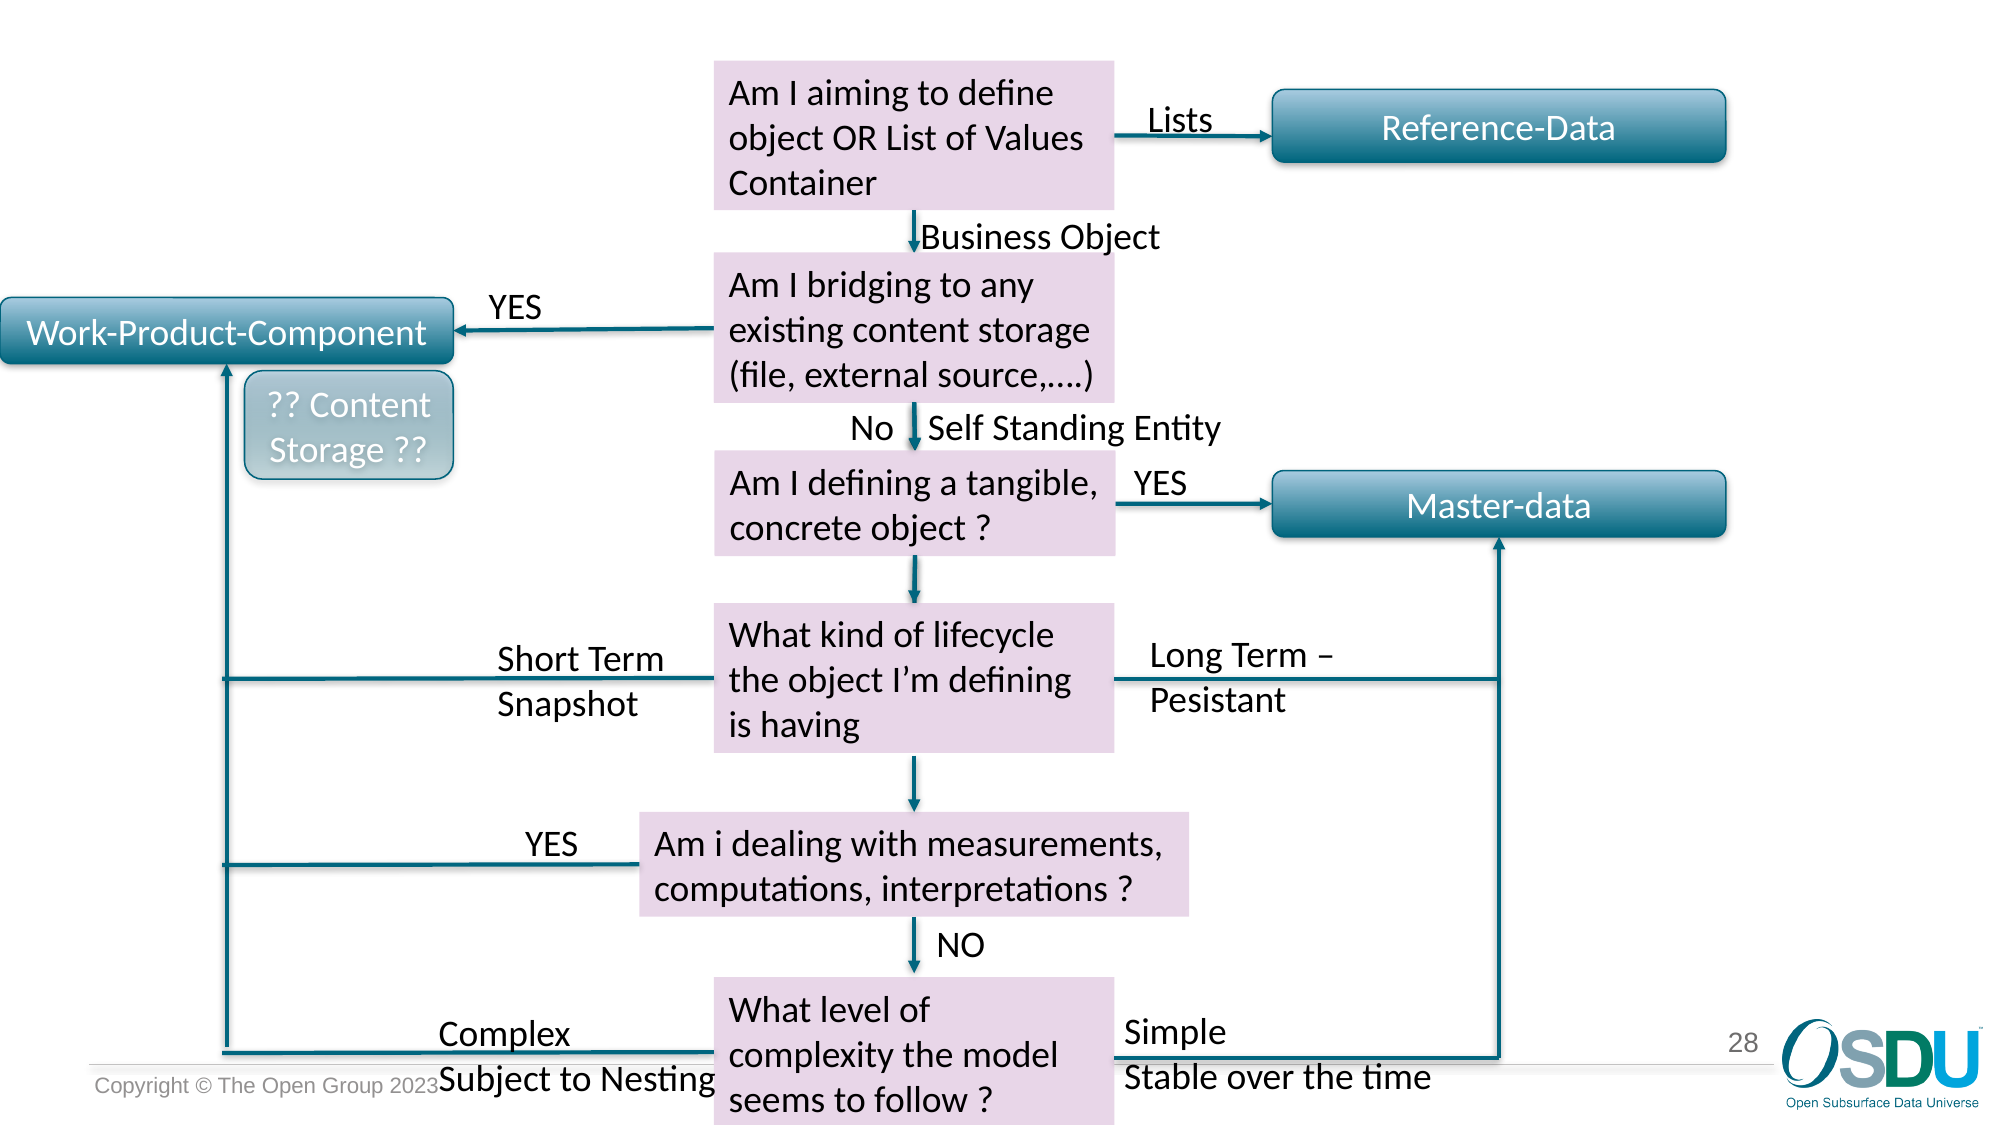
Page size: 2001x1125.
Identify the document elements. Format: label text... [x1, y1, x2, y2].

text_box YES [1119, 450, 1226, 502]
text_box Am i dealing with measurements, computations, interpretations ? [639, 811, 1190, 917]
text_box Simple Stable over the time [1109, 999, 1494, 1105]
text_box Reference-Data [1271, 88, 1727, 163]
text_box No Self Standing Entity [835, 395, 1297, 455]
text_box Long Term – Pesistant [1135, 622, 1425, 677]
text_box Work-Product-Component [0, 296, 455, 365]
text_box Complex Subject to Nesting [423, 1001, 737, 1106]
text_box What kind of lifecycle the object I’m defining is having [713, 603, 1115, 753]
text_box YES [510, 811, 617, 864]
text_box Business Object [905, 204, 1249, 265]
text_box Am I bridging to any existing content storage (file, external source,….) [713, 252, 1115, 403]
text_box Long Term – Pesistant [1135, 686, 1425, 728]
text_box YES [474, 274, 581, 327]
text_box Master-data [1271, 469, 1727, 538]
text_box Lists [1132, 87, 1364, 148]
text_box What level of complexity the model seems to follow ? [713, 977, 1115, 1125]
text_box Am I defining a tangible, concrete object ? [714, 450, 1116, 555]
text_box Short Term Snapshot [482, 626, 772, 732]
picture [1782, 1019, 1983, 1110]
slide_number 28 [1510, 1017, 1977, 1077]
text_box NO [921, 912, 1028, 973]
text_box Am I aiming to define object OR List of Values Container [713, 60, 1115, 211]
text_box ?? Content Storage ?? [243, 369, 455, 480]
